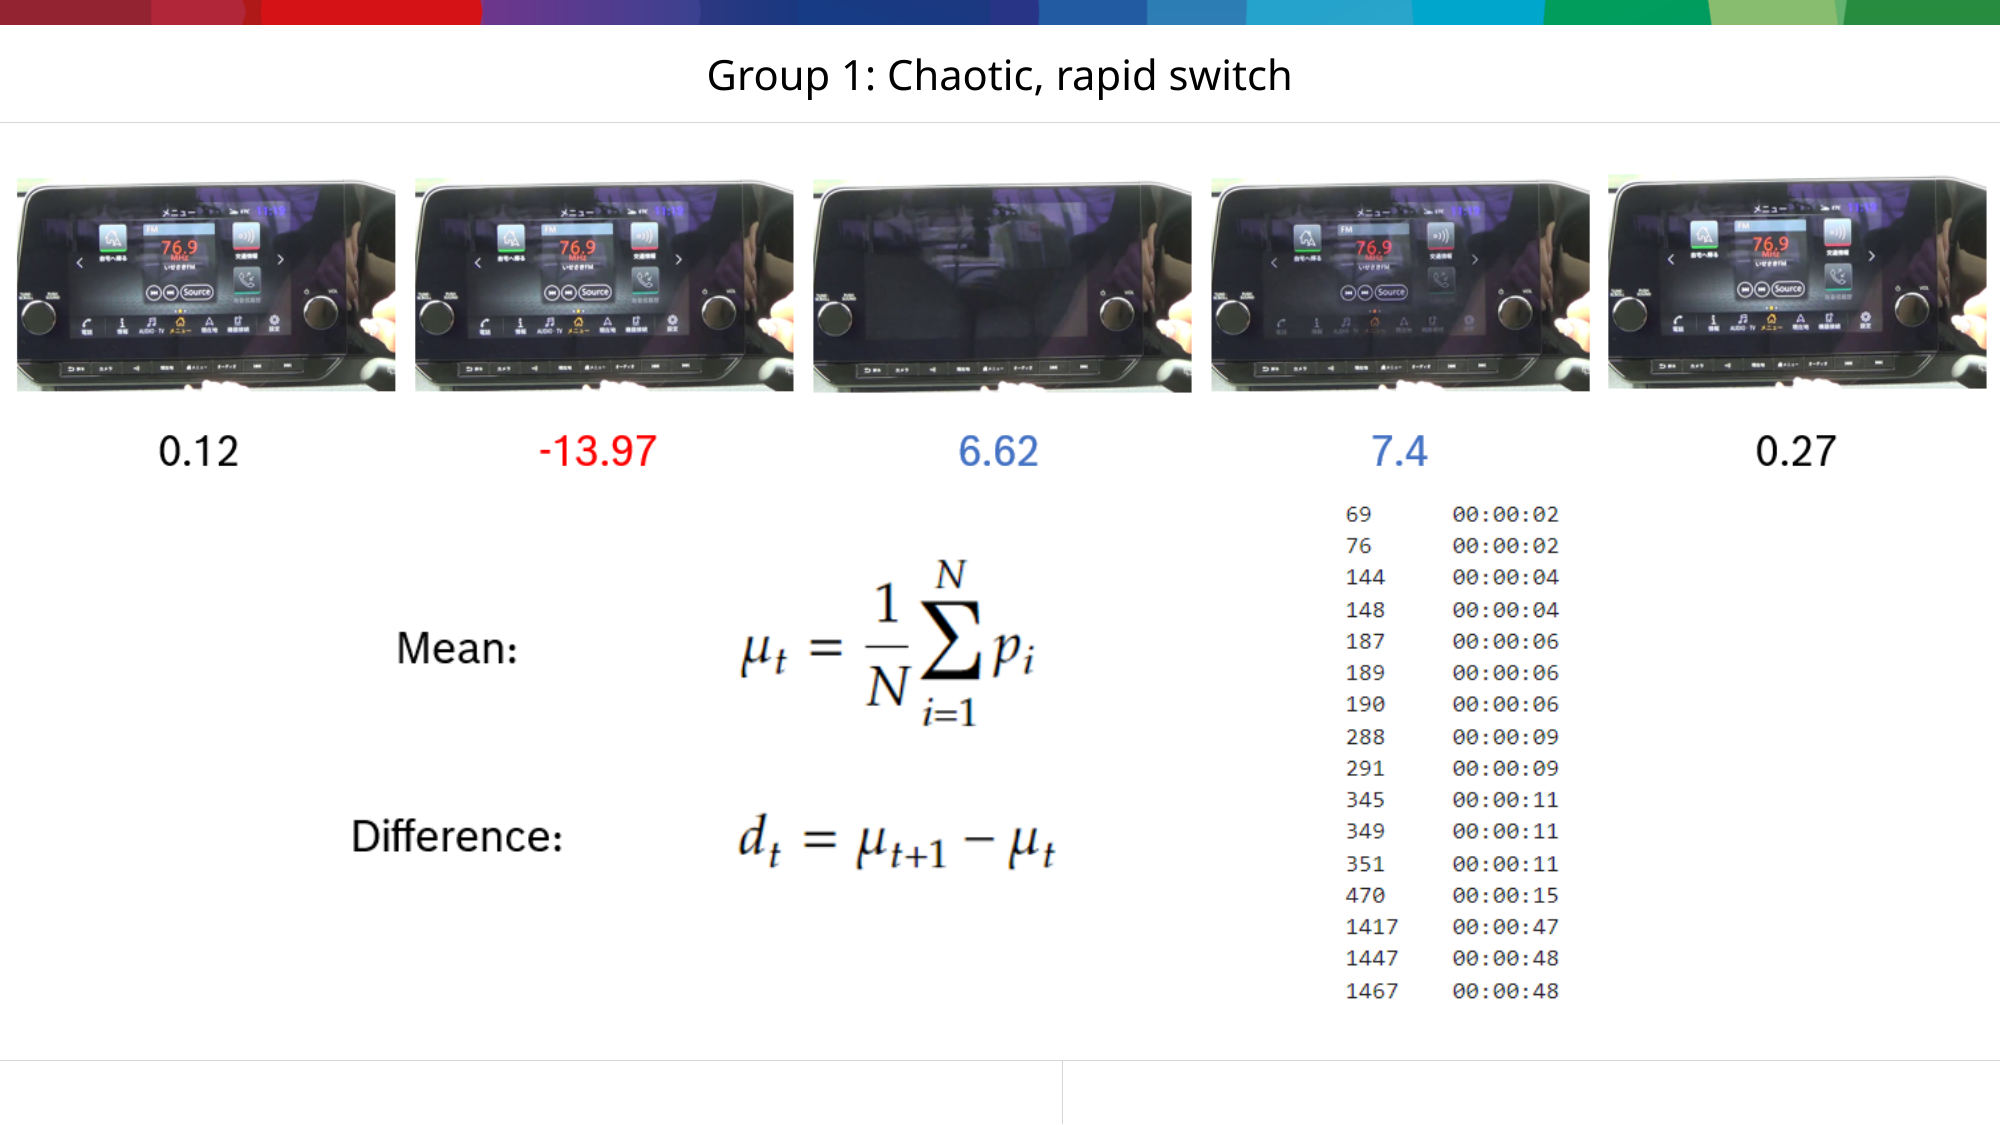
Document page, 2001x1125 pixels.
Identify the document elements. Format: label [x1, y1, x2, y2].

text_box [0, 494, 2000, 1125]
picture [0, 149, 2000, 1021]
text_box [0, 0, 2000, 149]
picture [291, 524, 1095, 916]
